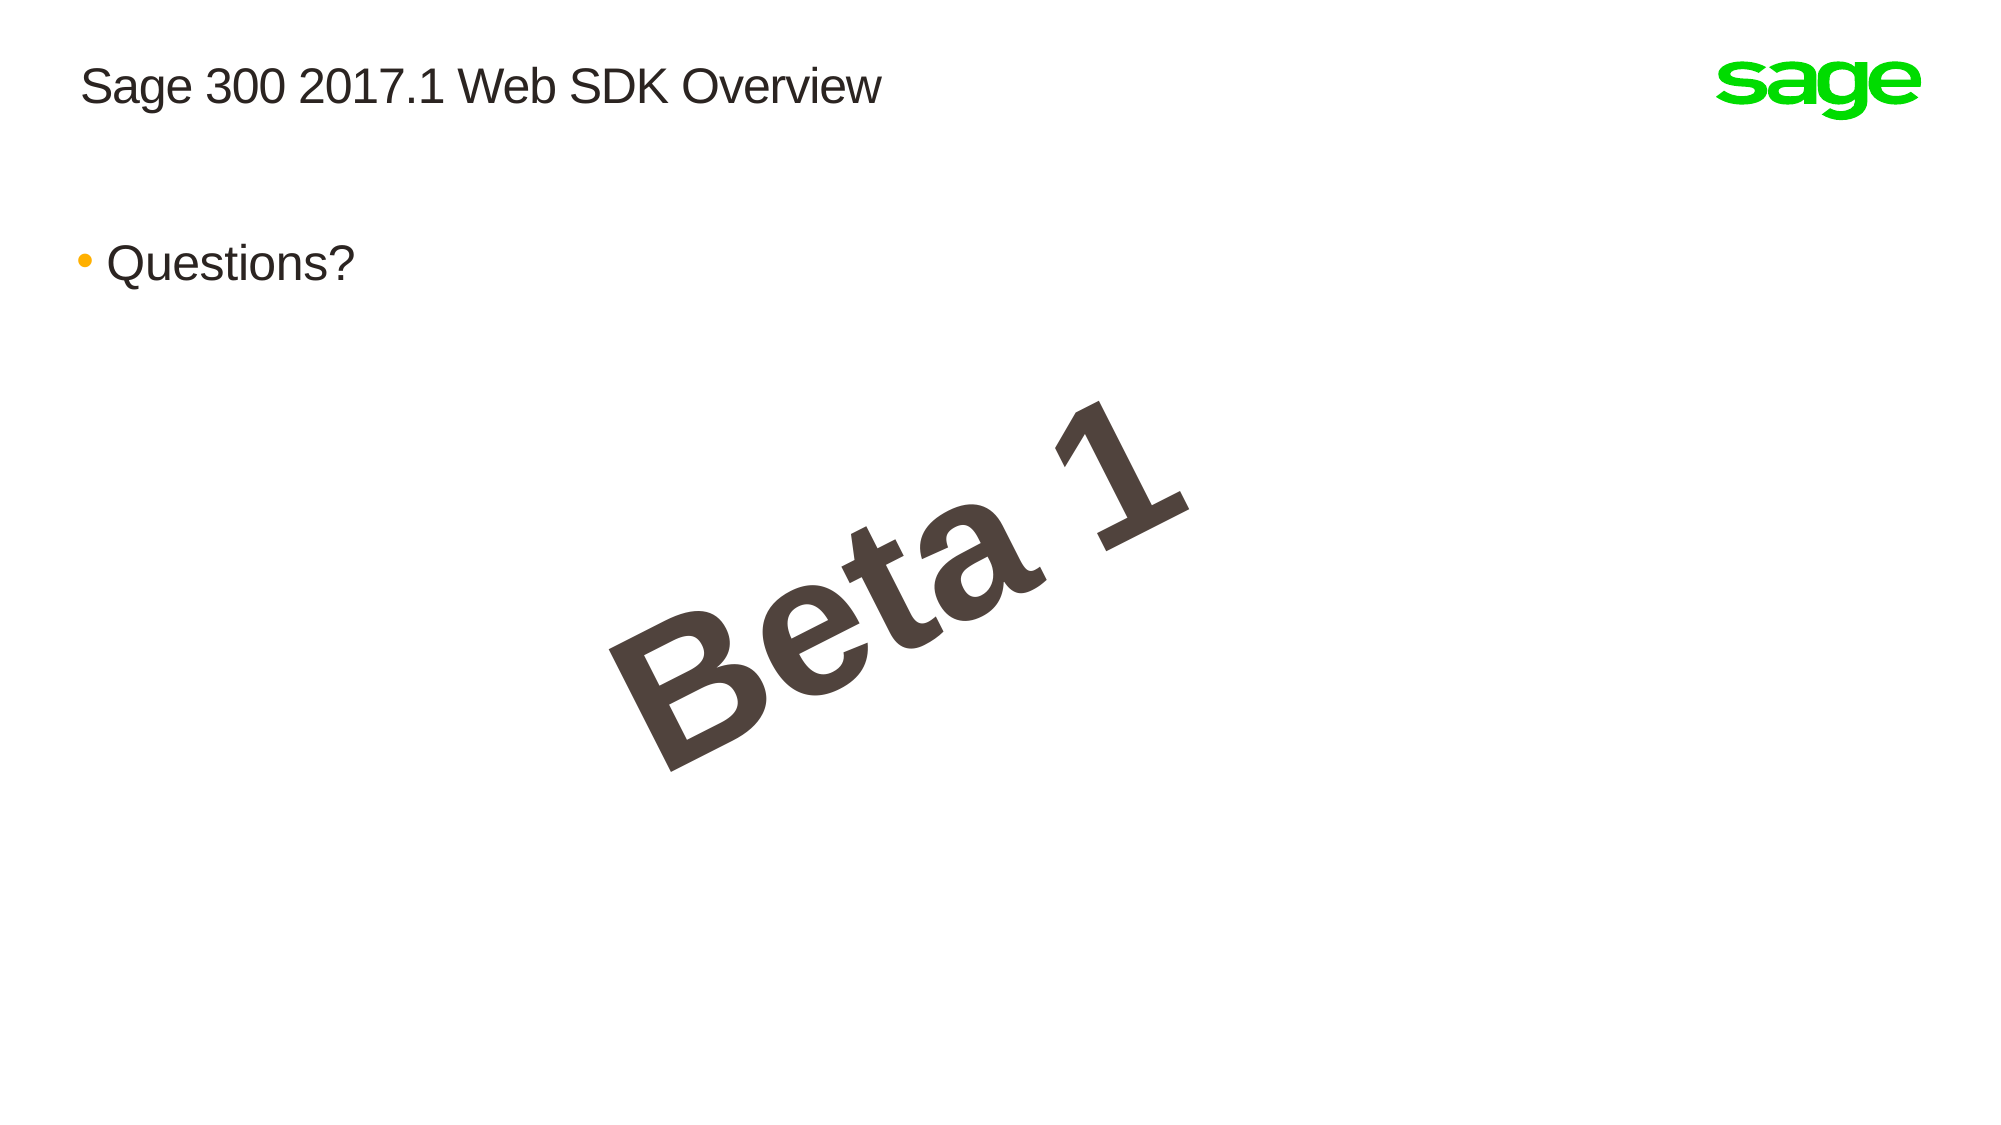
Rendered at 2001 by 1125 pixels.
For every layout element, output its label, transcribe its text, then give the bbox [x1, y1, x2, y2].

text_box Beta 1 [388, 230, 1394, 911]
title Sage 300 2017.1 Web SDK Overview [80, 60, 1704, 224]
list Questions? [76, 224, 1919, 1046]
